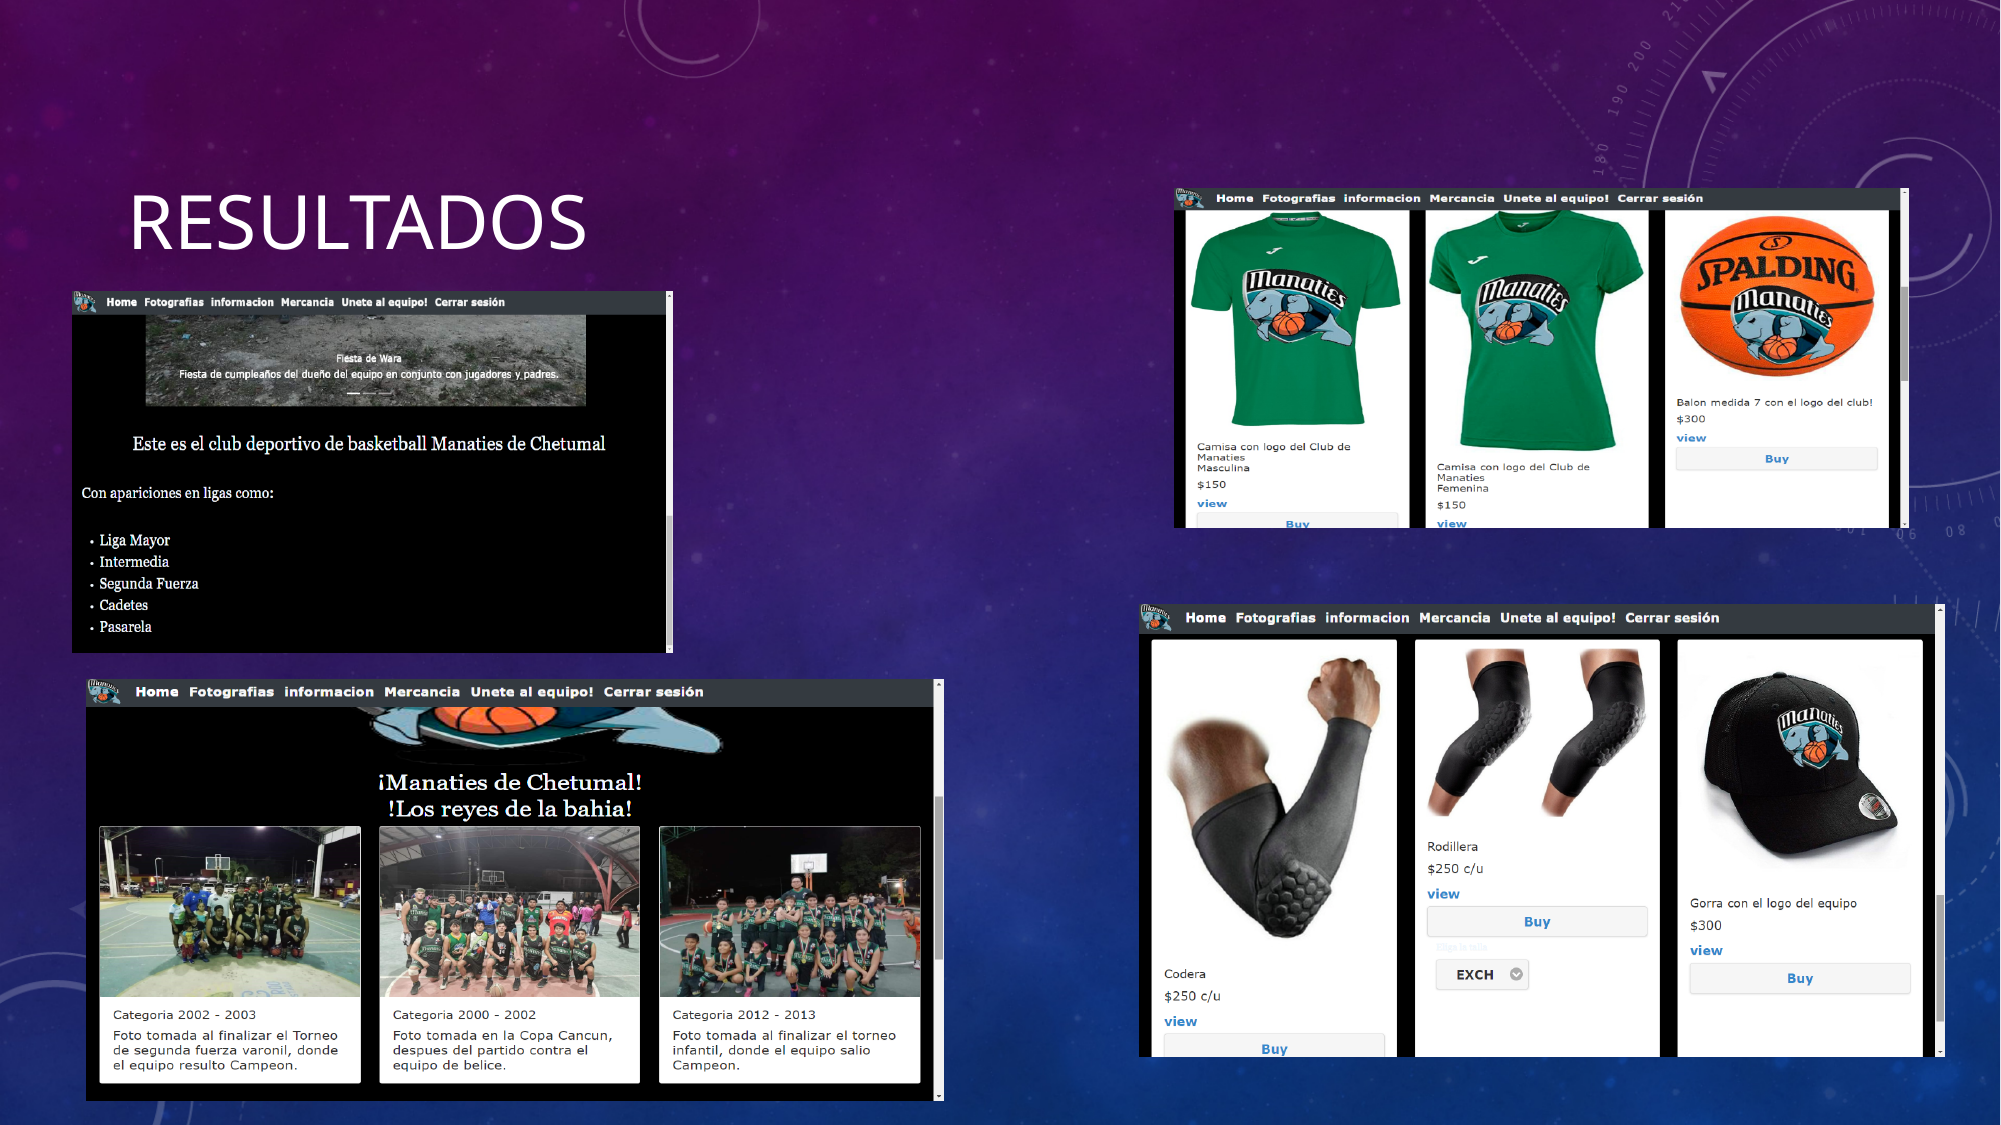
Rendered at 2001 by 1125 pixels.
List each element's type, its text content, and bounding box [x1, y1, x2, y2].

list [1139, 604, 1945, 1057]
title RESULTADOS [112, 99, 1775, 339]
picture [0, 0, 2001, 1125]
